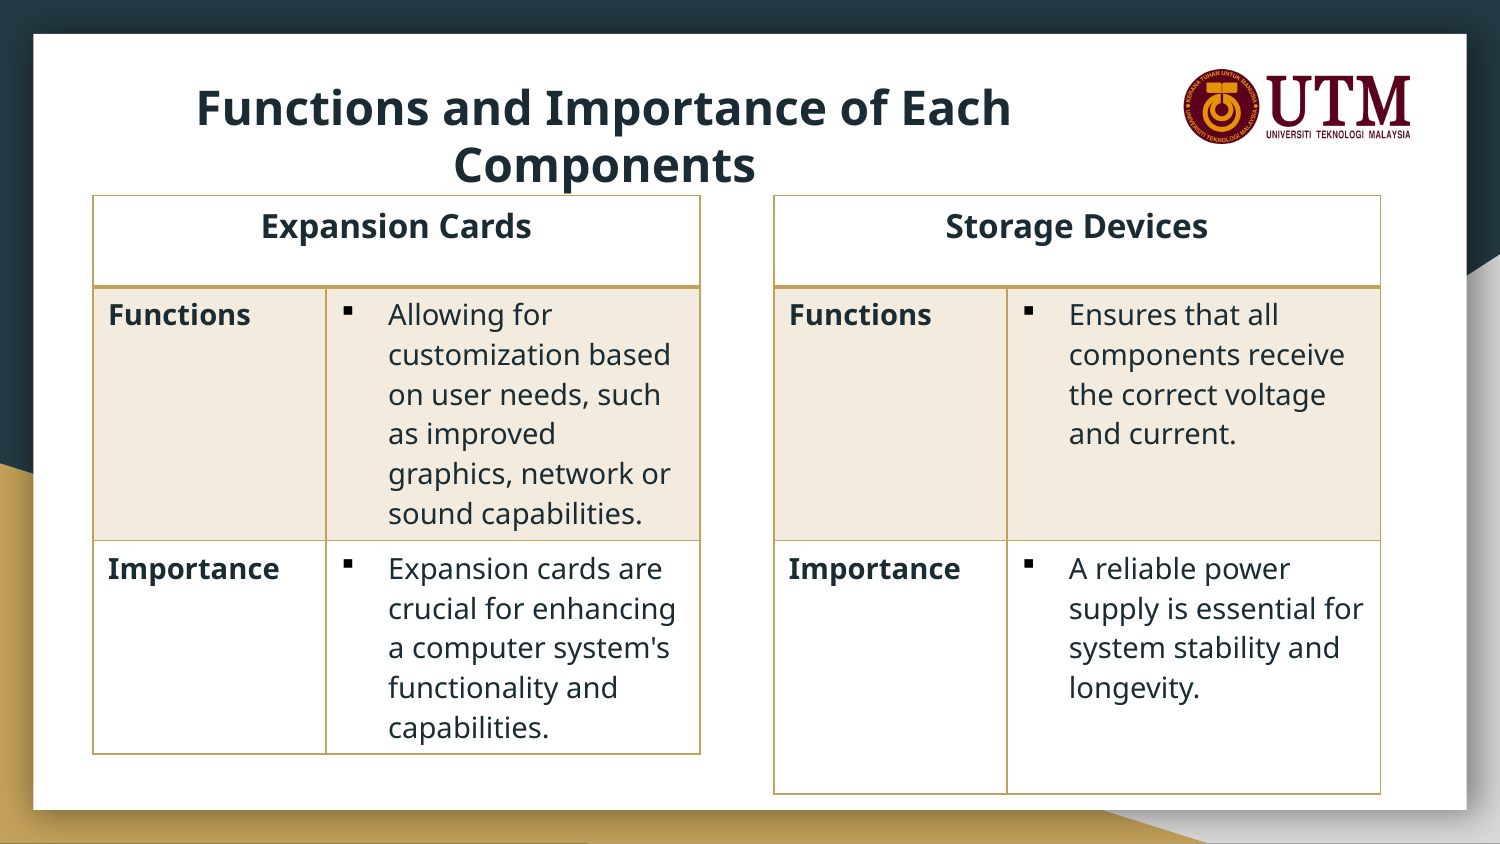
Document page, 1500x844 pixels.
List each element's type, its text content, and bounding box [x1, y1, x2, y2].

table_cell Functions [775, 289, 1006, 540]
picture [1183, 69, 1410, 145]
table_cell Importance [94, 541, 325, 753]
title Functions and Importance of Each Components [52, 62, 1157, 163]
table_cell A reliable power supply is essential for system stability and longevity. [1008, 541, 1380, 793]
table_cell Expansion cards are crucial for enhancing a computer system's functionality and capabilities. [327, 541, 699, 753]
table_header Storage Devices [775, 196, 1380, 285]
table_cell Ensures that all components receive the correct voltage and current. [1008, 289, 1380, 540]
table_header Expansion Cards [94, 196, 699, 285]
table_cell Importance [775, 541, 1006, 793]
table_cell Allowing for customization based on user needs, such as improved graphics, network or sound capabilities. [327, 289, 699, 540]
table_cell Functions [94, 289, 325, 540]
